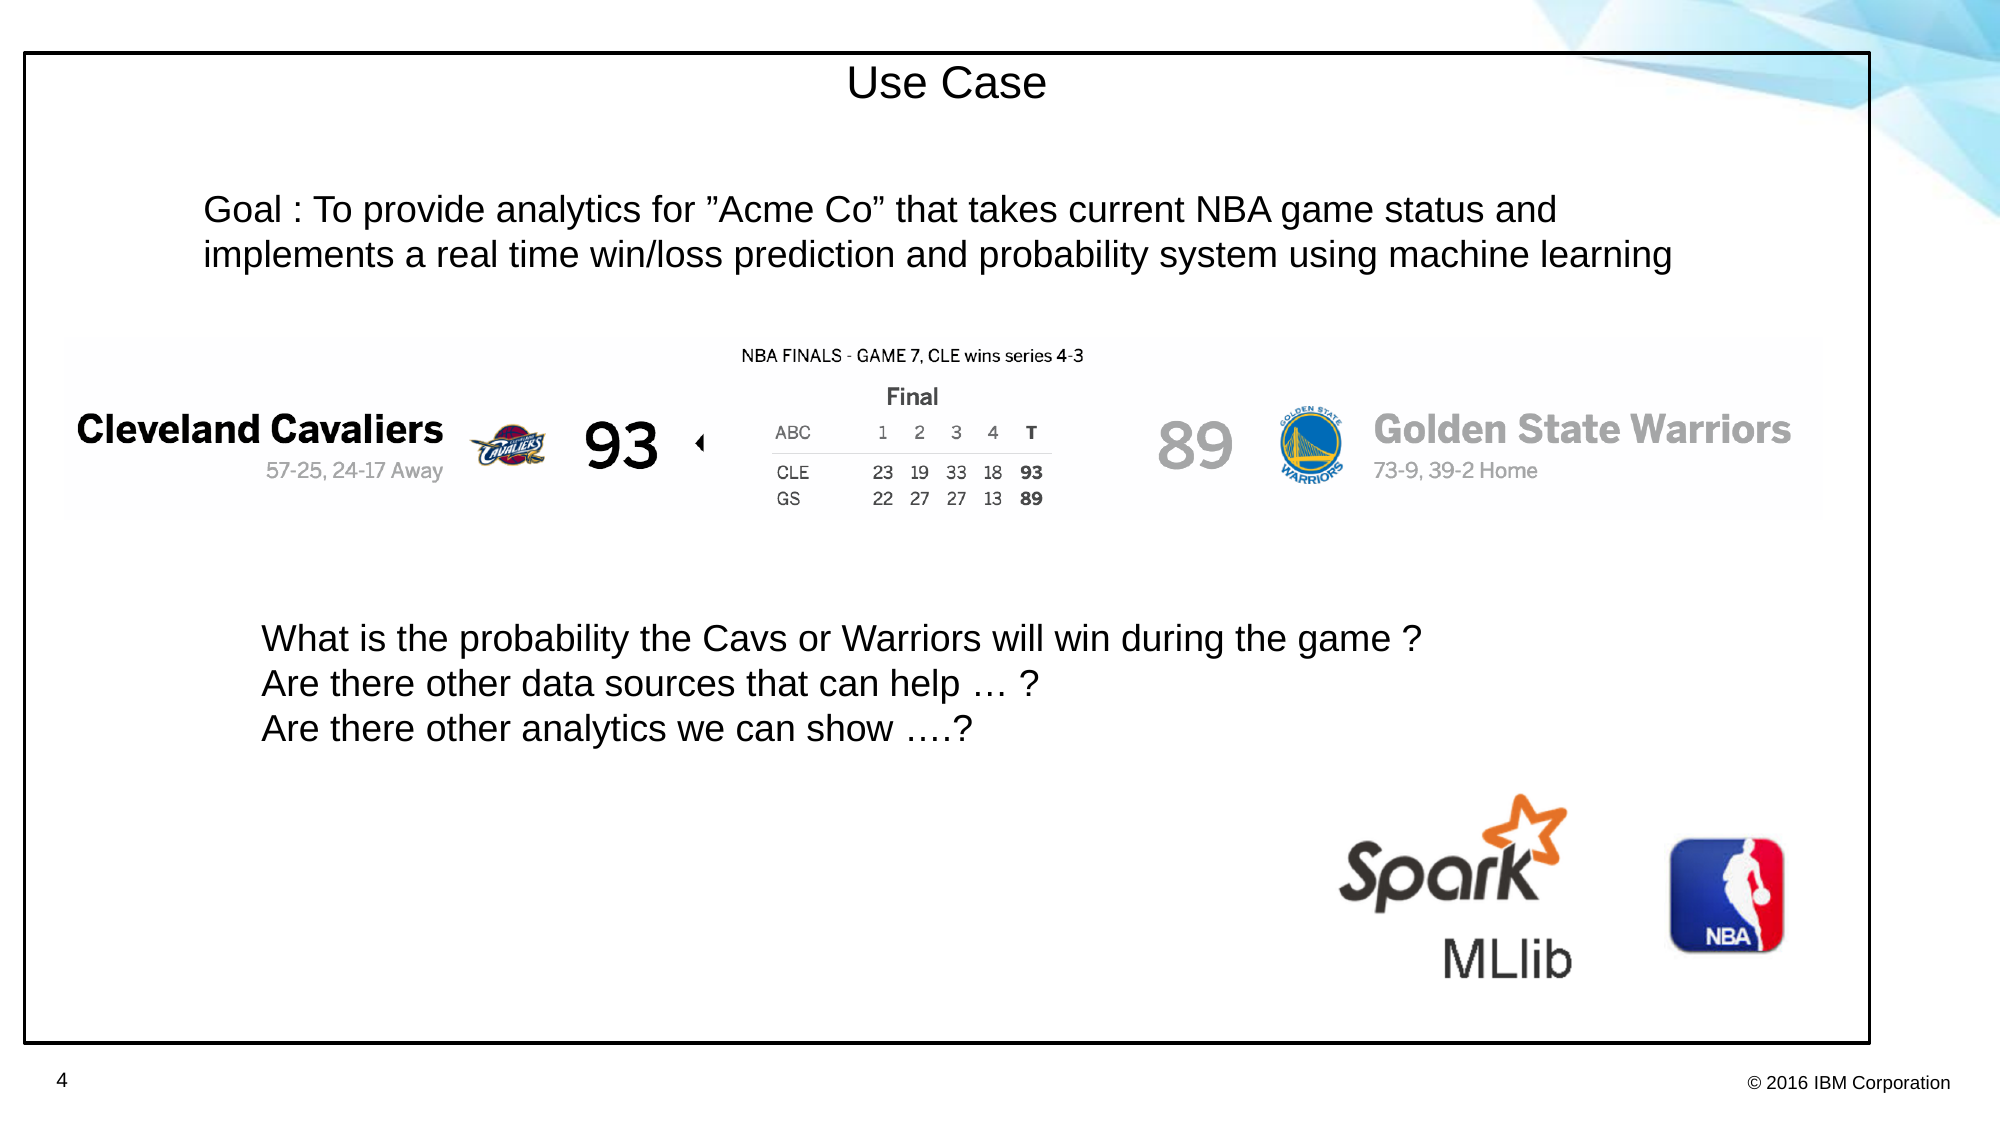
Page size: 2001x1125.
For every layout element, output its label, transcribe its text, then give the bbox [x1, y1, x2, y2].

text_box What is the probability the Cavs or Warriors will win during the game ? Are there other data sources that can help … ? Are there other analytics we can show ….? [246, 606, 1764, 891]
picture [0, 0, 2000, 1125]
title Use Case [24, 53, 1870, 1043]
text_box Goal : To provide analytics for ”Acme Co” that takes current NBA game status and implements a real time win/loss prediction and probability system using machine learning [188, 178, 1706, 283]
